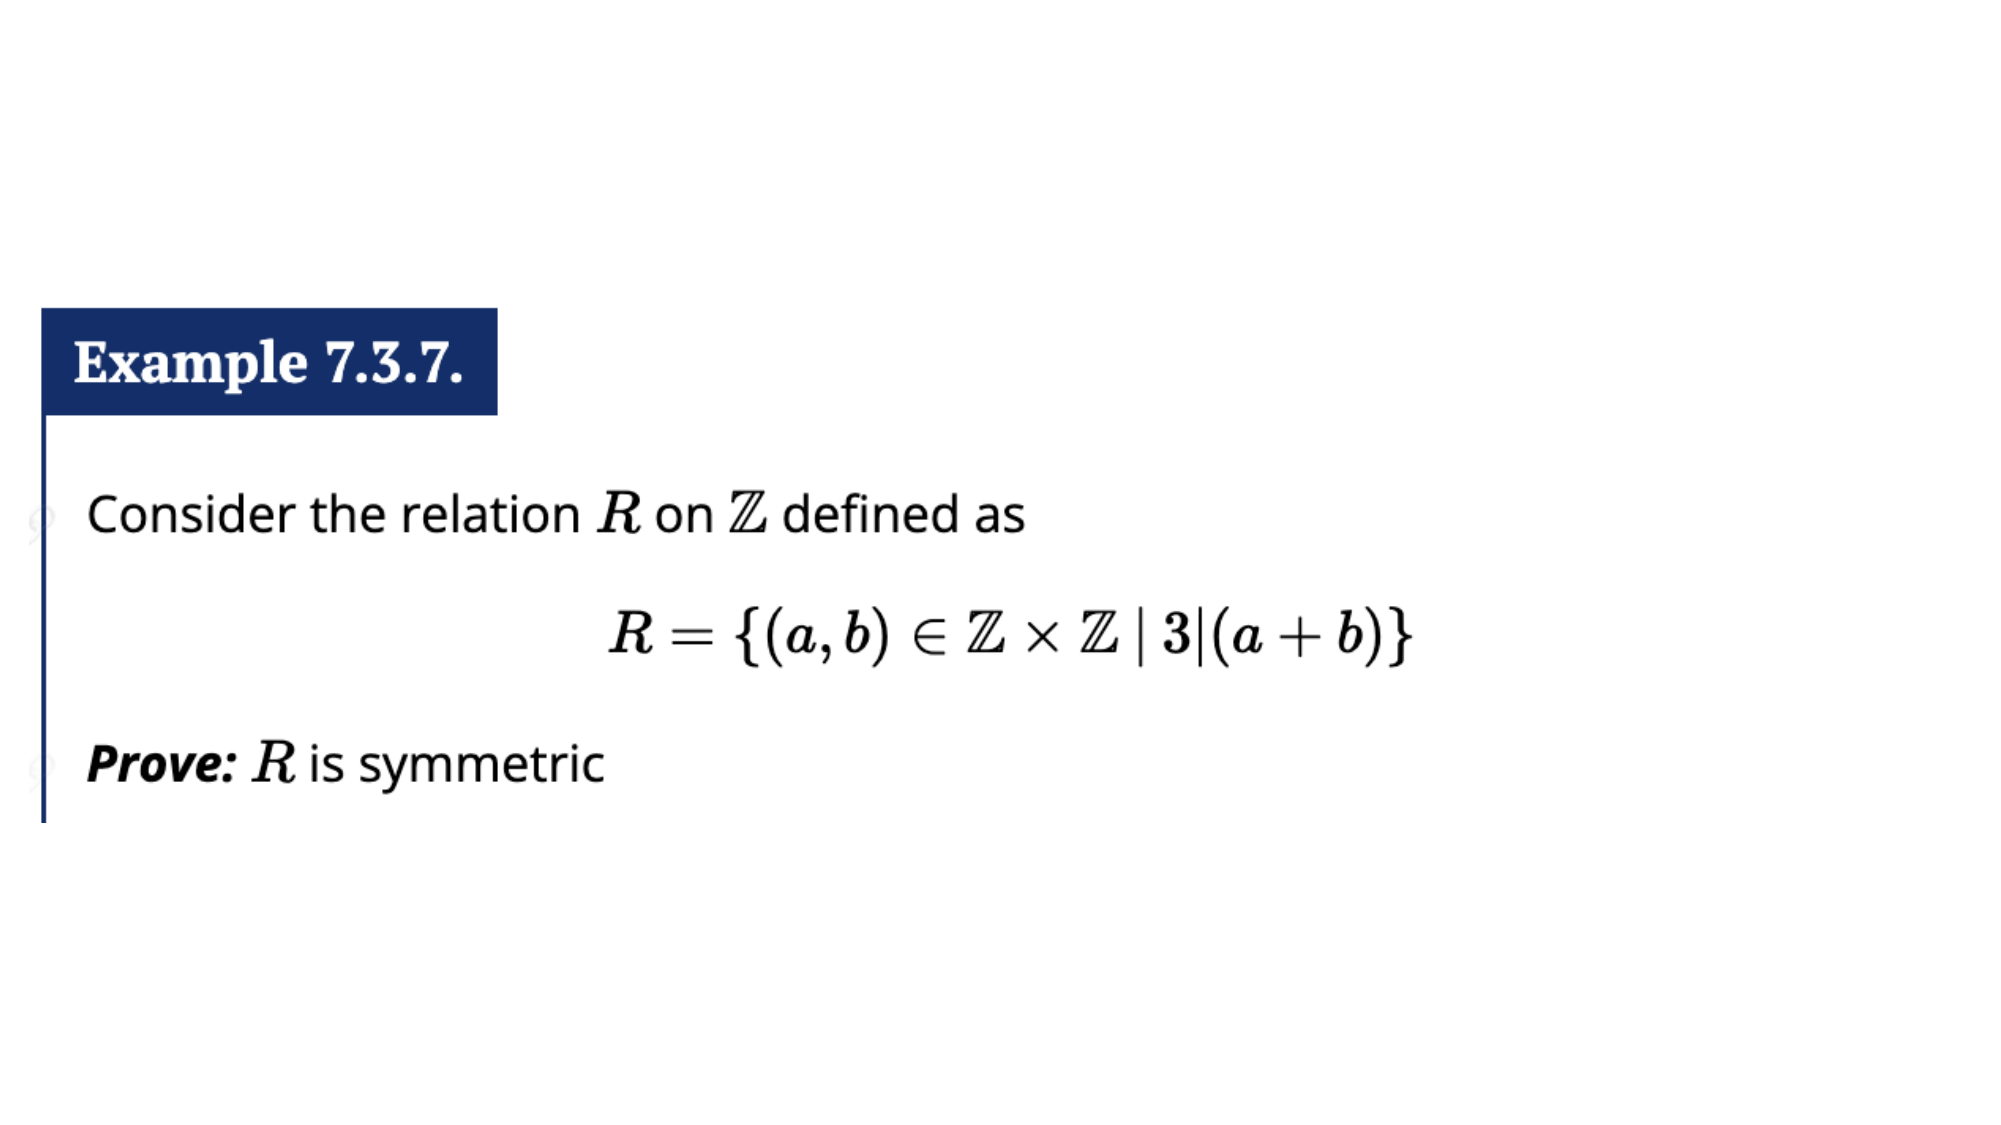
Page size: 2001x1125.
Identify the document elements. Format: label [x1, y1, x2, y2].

picture [28, 301, 1971, 824]
